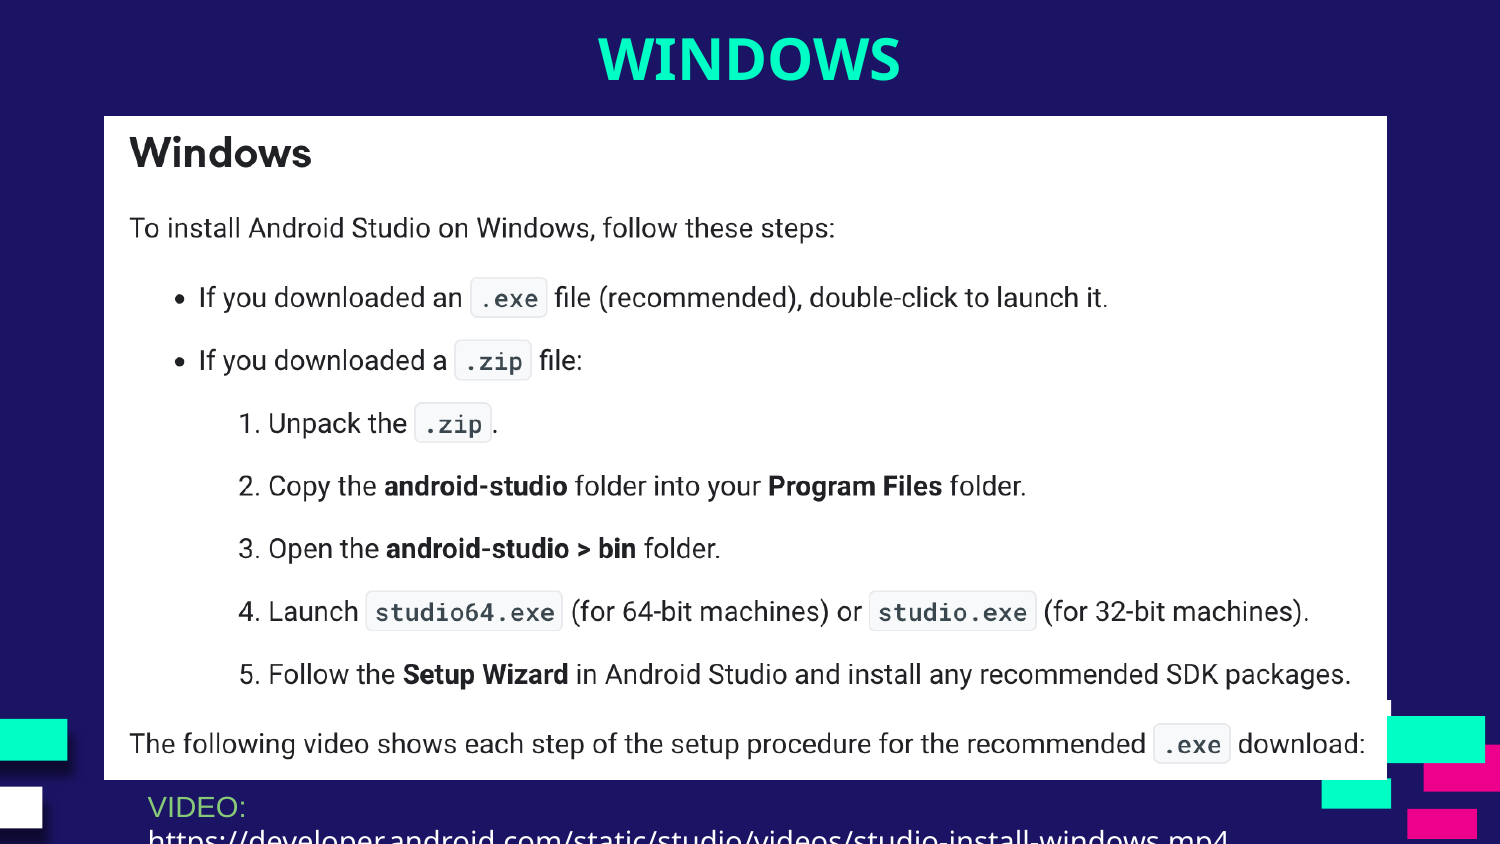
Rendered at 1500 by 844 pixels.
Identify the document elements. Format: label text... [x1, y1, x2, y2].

text_box [0, 786, 43, 829]
text_box [1407, 808, 1477, 839]
text_box VIDEO: https://developer.android.com/static/studio/videos/studio-install-windows.mp4 [132, 790, 1281, 844]
text_box [1423, 744, 1500, 792]
picture [103, 116, 1388, 781]
text_box [1392, 716, 1486, 764]
text_box [1321, 785, 1392, 809]
title WINDOWS [466, 7, 1034, 115]
text_box [0, 718, 68, 761]
